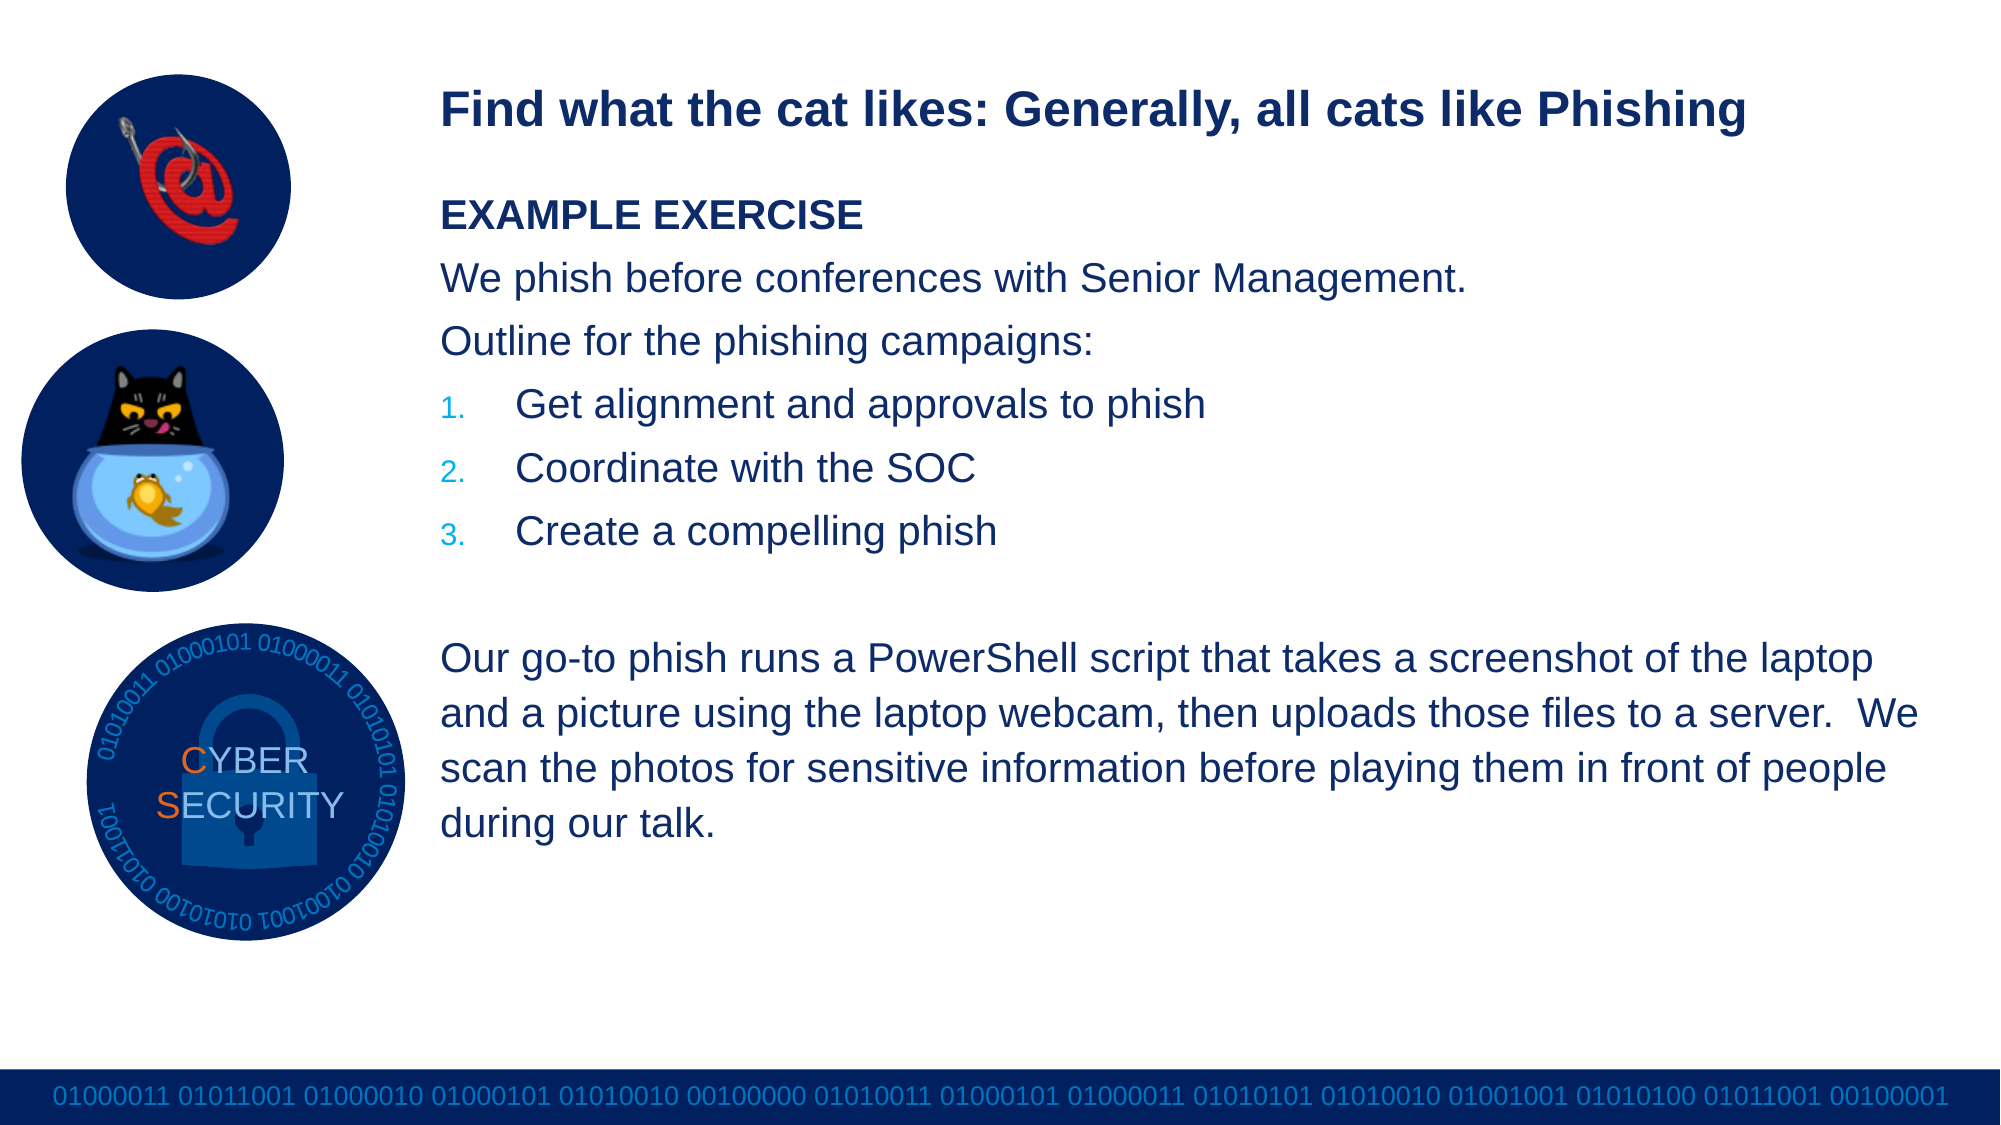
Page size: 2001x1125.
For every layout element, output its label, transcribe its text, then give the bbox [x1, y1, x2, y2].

picture [99, 102, 263, 266]
picture [53, 366, 251, 563]
picture [133, 666, 365, 897]
list Find what the cat likes: Generally, all cats like Phishing [424, 62, 1938, 151]
list EXAMPLE EXERCISE We phish before conferences with Senior Management. Outline for the phishing campaigns: Get alignment and approvals to phish Coordinate with the SOC Create a compelling phish Our go-to phish runs a PowerShell script that takes a screenshot of the laptop and a picture using the laptop webcam, then uploads those files to a server. We scan the photos for sensitive information before playing them in front of people during our talk. [424, 174, 1963, 1038]
